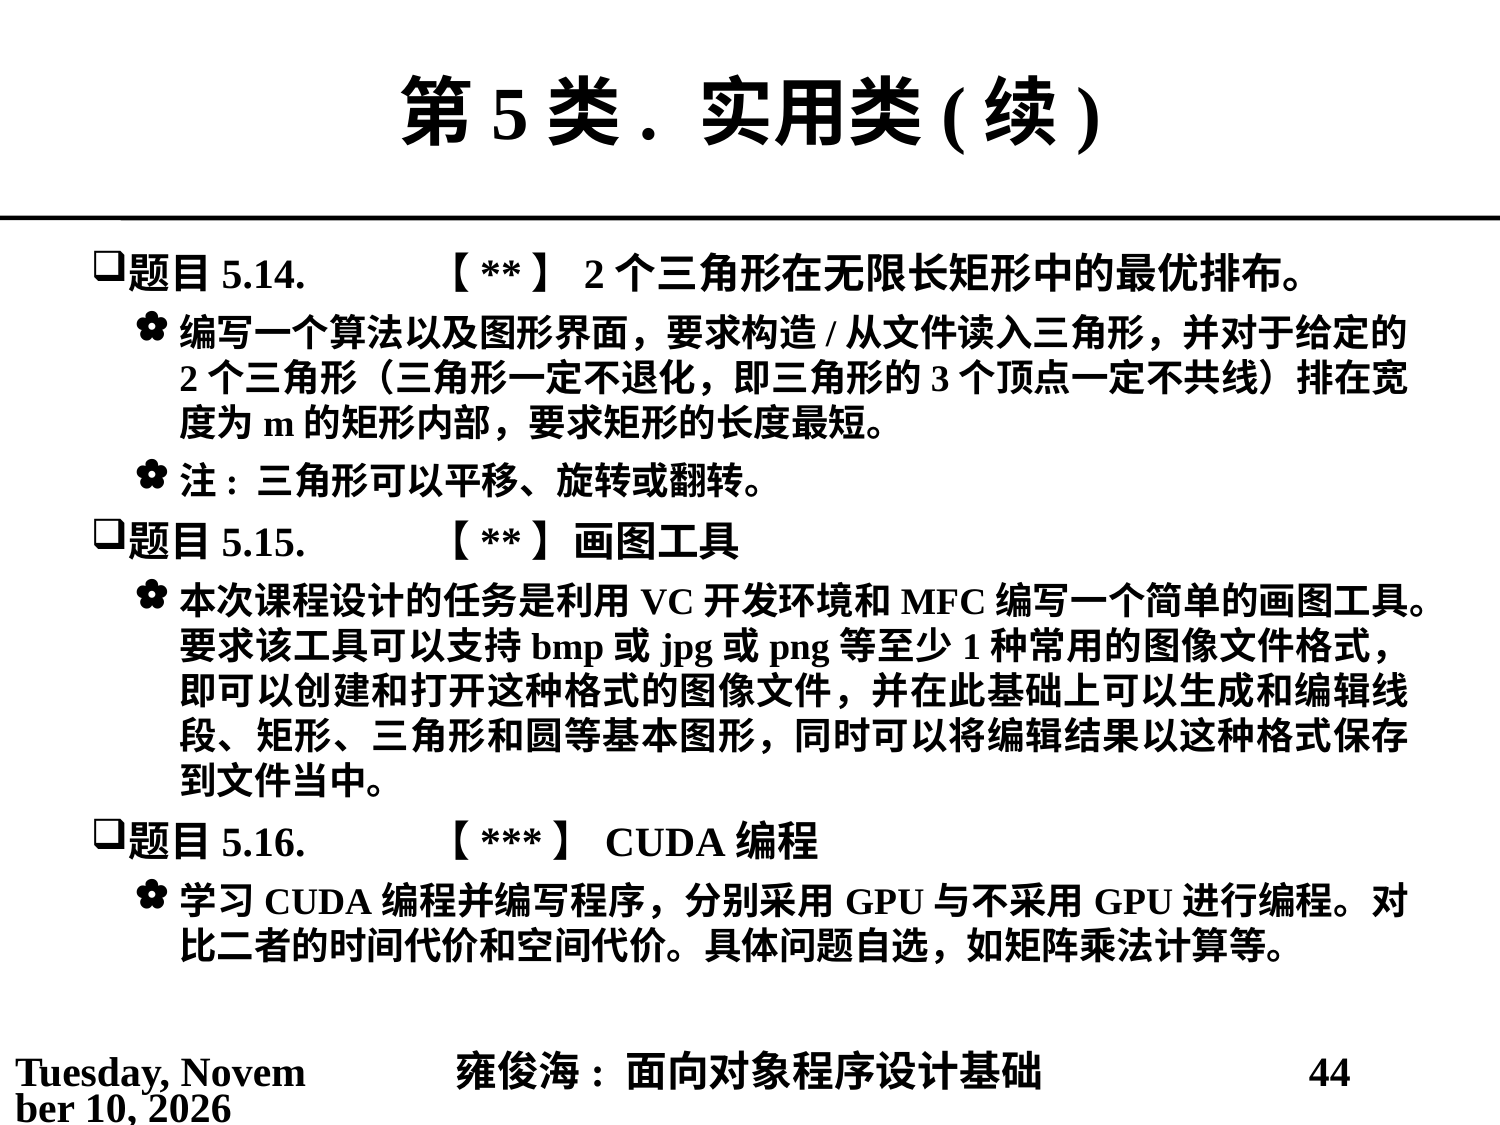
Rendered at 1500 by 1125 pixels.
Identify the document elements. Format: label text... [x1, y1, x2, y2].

footer 雍俊海: 面向对象程序设计基础 [337, 1042, 1161, 1103]
title 第5类. 实用类(续) [0, 0, 1500, 217]
list 题目5.14. 【**】2个三角形在无限长矩形中的最优排布。 编写一个算法以及图形界面，要求构造/从文件读入三角形，并对于给定的2个三角形（三角形一定不退化，即三角形的3个顶点一定不共线）排在宽度为m的矩形内部，要求矩形的长度最短。 注: 三角形可以平移、旋转或翻转。 题目5.15. 【**】画图工具 本次课程设计的任务是利用VC开发环境和MFC编写一个简单的画图工具。要求该工具可以支持bmp或jpg或png等至少1种常用的图像文件格式，即可以创建和打开这种格式的图像文件，并在此基础上可以生成和编辑线段、矩形、三角形和圆等基本图形，同时可以将编辑结果以这种格式保存到文件当中。 题目5.16. 【***】CUDA编程 学习CUDA编程并编写程序，分别采用GPU与不采用GPU进行编程。对比二者的时间代价和空间代价。具体问题自选，如矩阵乘法计算等。 [75, 239, 1425, 1042]
slide_number 44 [1161, 1042, 1499, 1103]
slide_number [0, 1042, 337, 1103]
